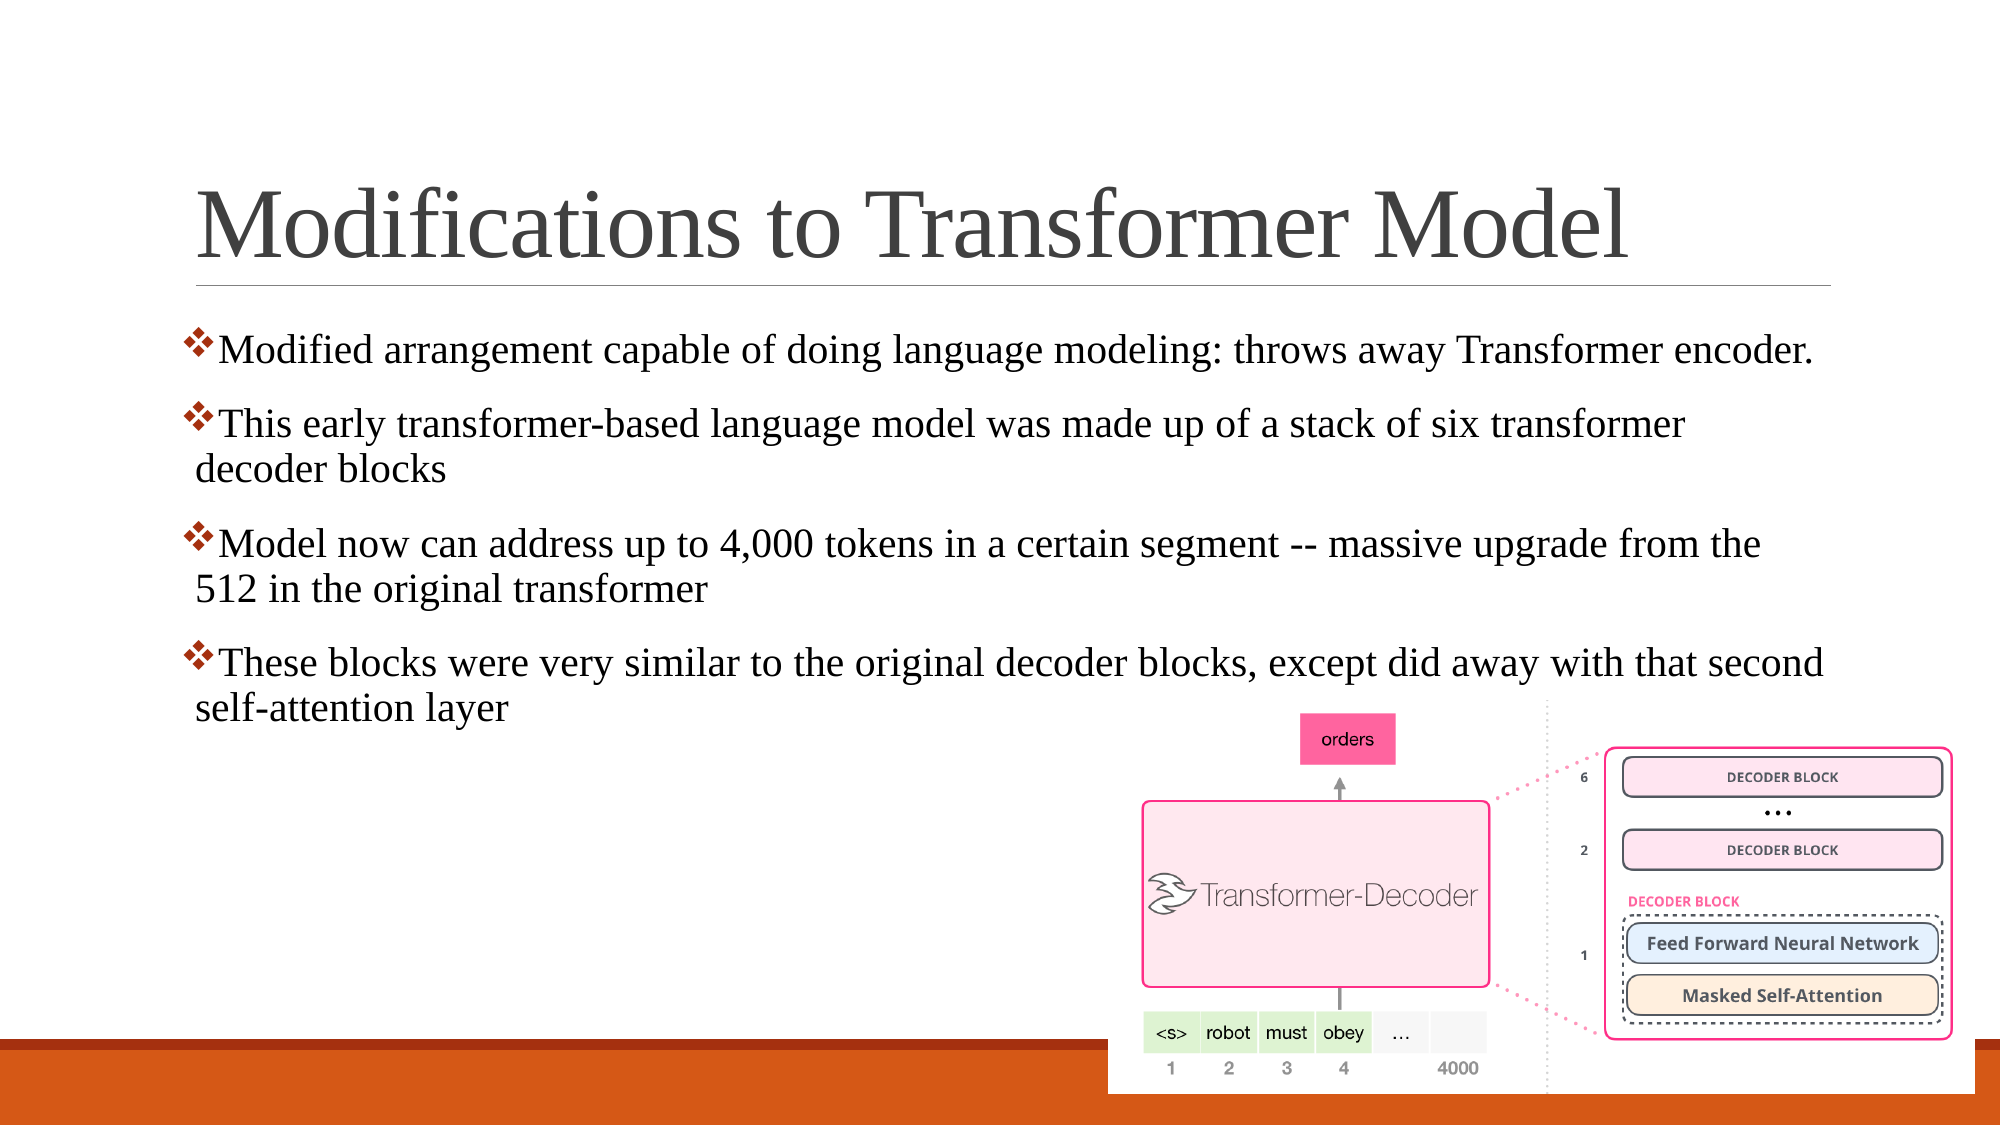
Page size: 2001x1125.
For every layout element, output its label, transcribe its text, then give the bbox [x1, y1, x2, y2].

title Modifications to Transformer Model [180, 47, 1830, 285]
list Modified arrangement capable of doing language modeling: throws away Transformer encoder. This early transformer-based language model was made up of a stack of six transformer decoder blocks Model now can address up to 4,000 tokens in a certain segment -- massive upgrade from the 512 in the original transformer These blocks were very similar to the original decoder blocks, except did away with that second self-attention layer [180, 320, 1830, 981]
picture [1107, 699, 1976, 1095]
